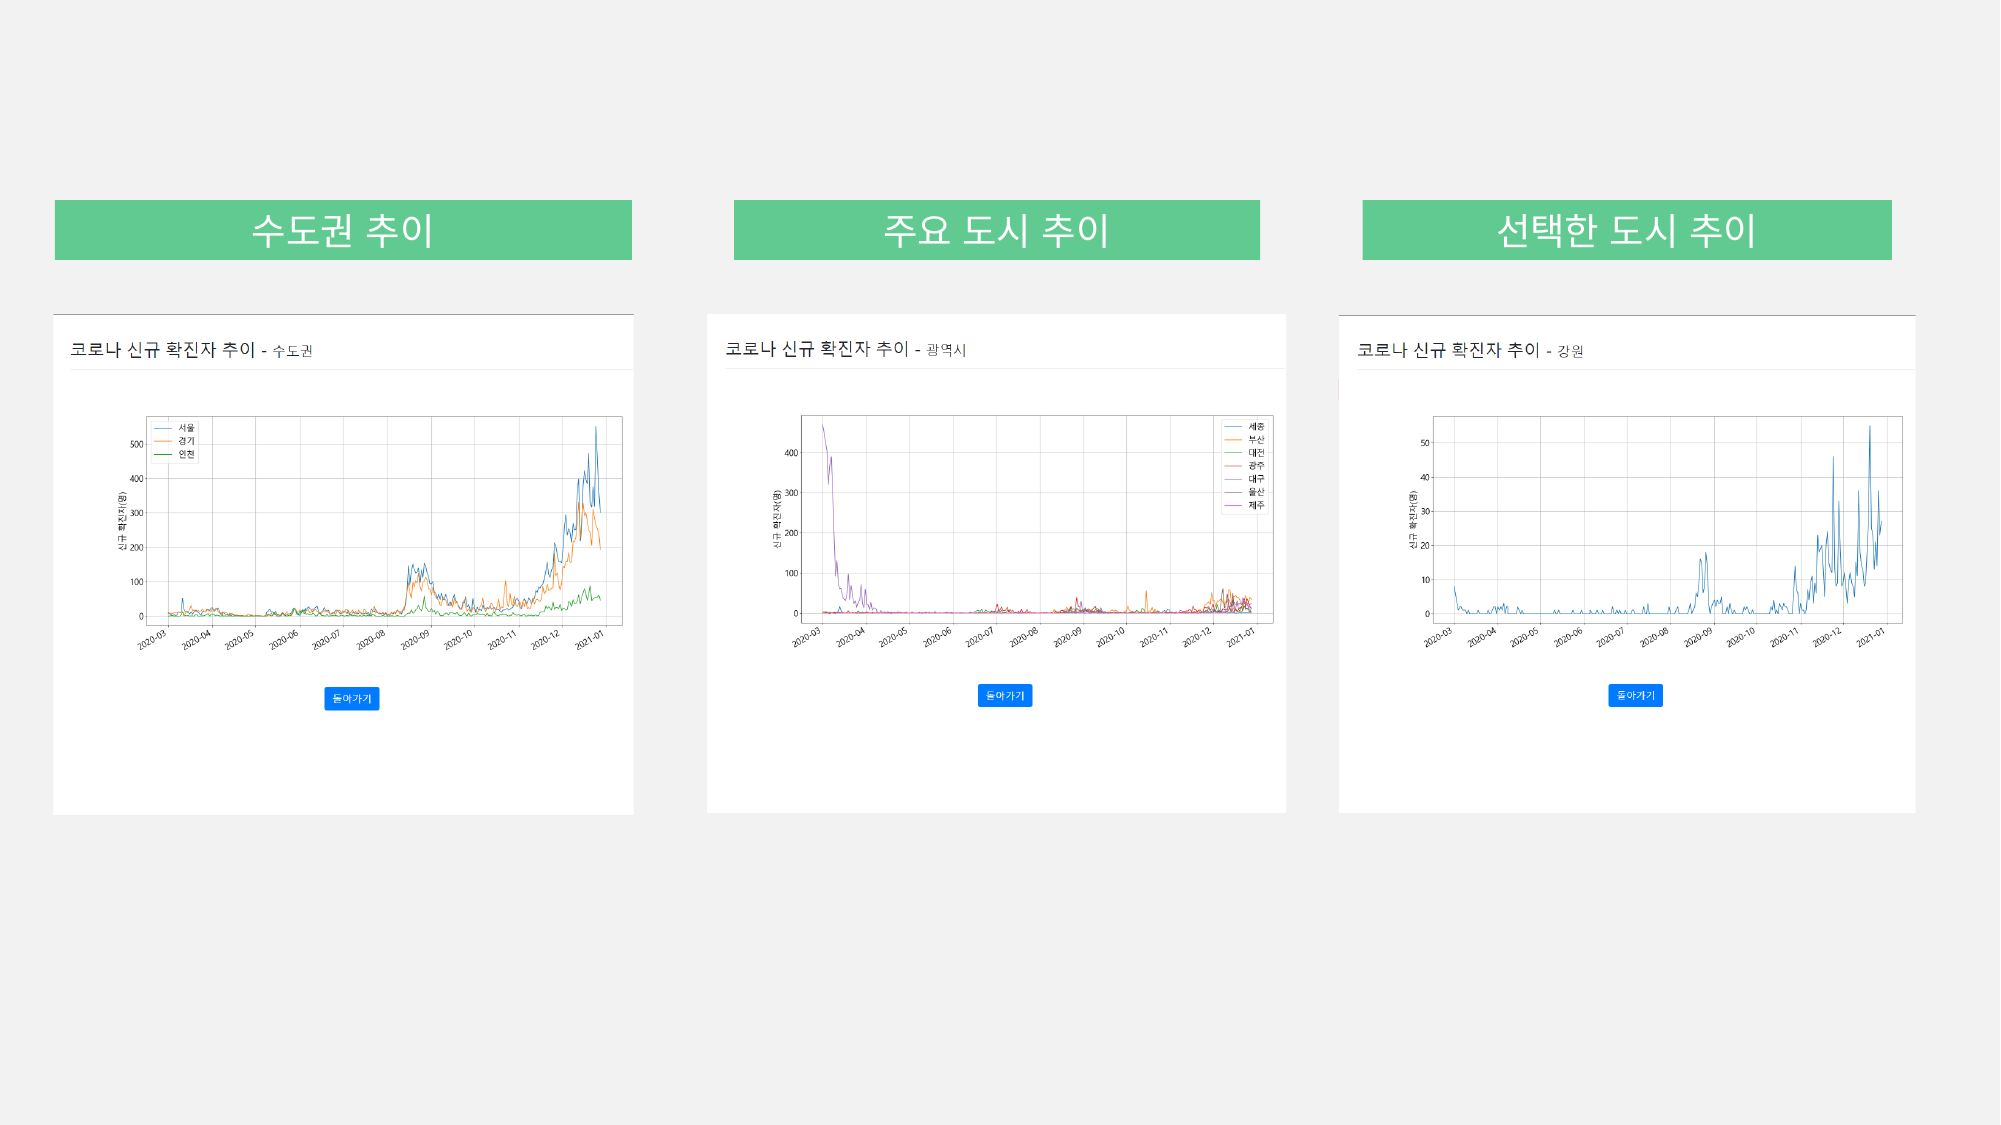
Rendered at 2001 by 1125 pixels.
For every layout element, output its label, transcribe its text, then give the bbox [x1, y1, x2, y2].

picture [53, 314, 634, 815]
picture [1338, 315, 1916, 813]
picture [707, 314, 1287, 813]
text_box 주요 도시 추이 [734, 200, 1261, 260]
text_box 선택한 도시 추이 [1362, 200, 1892, 260]
text_box 수도권 추이 [54, 200, 632, 260]
